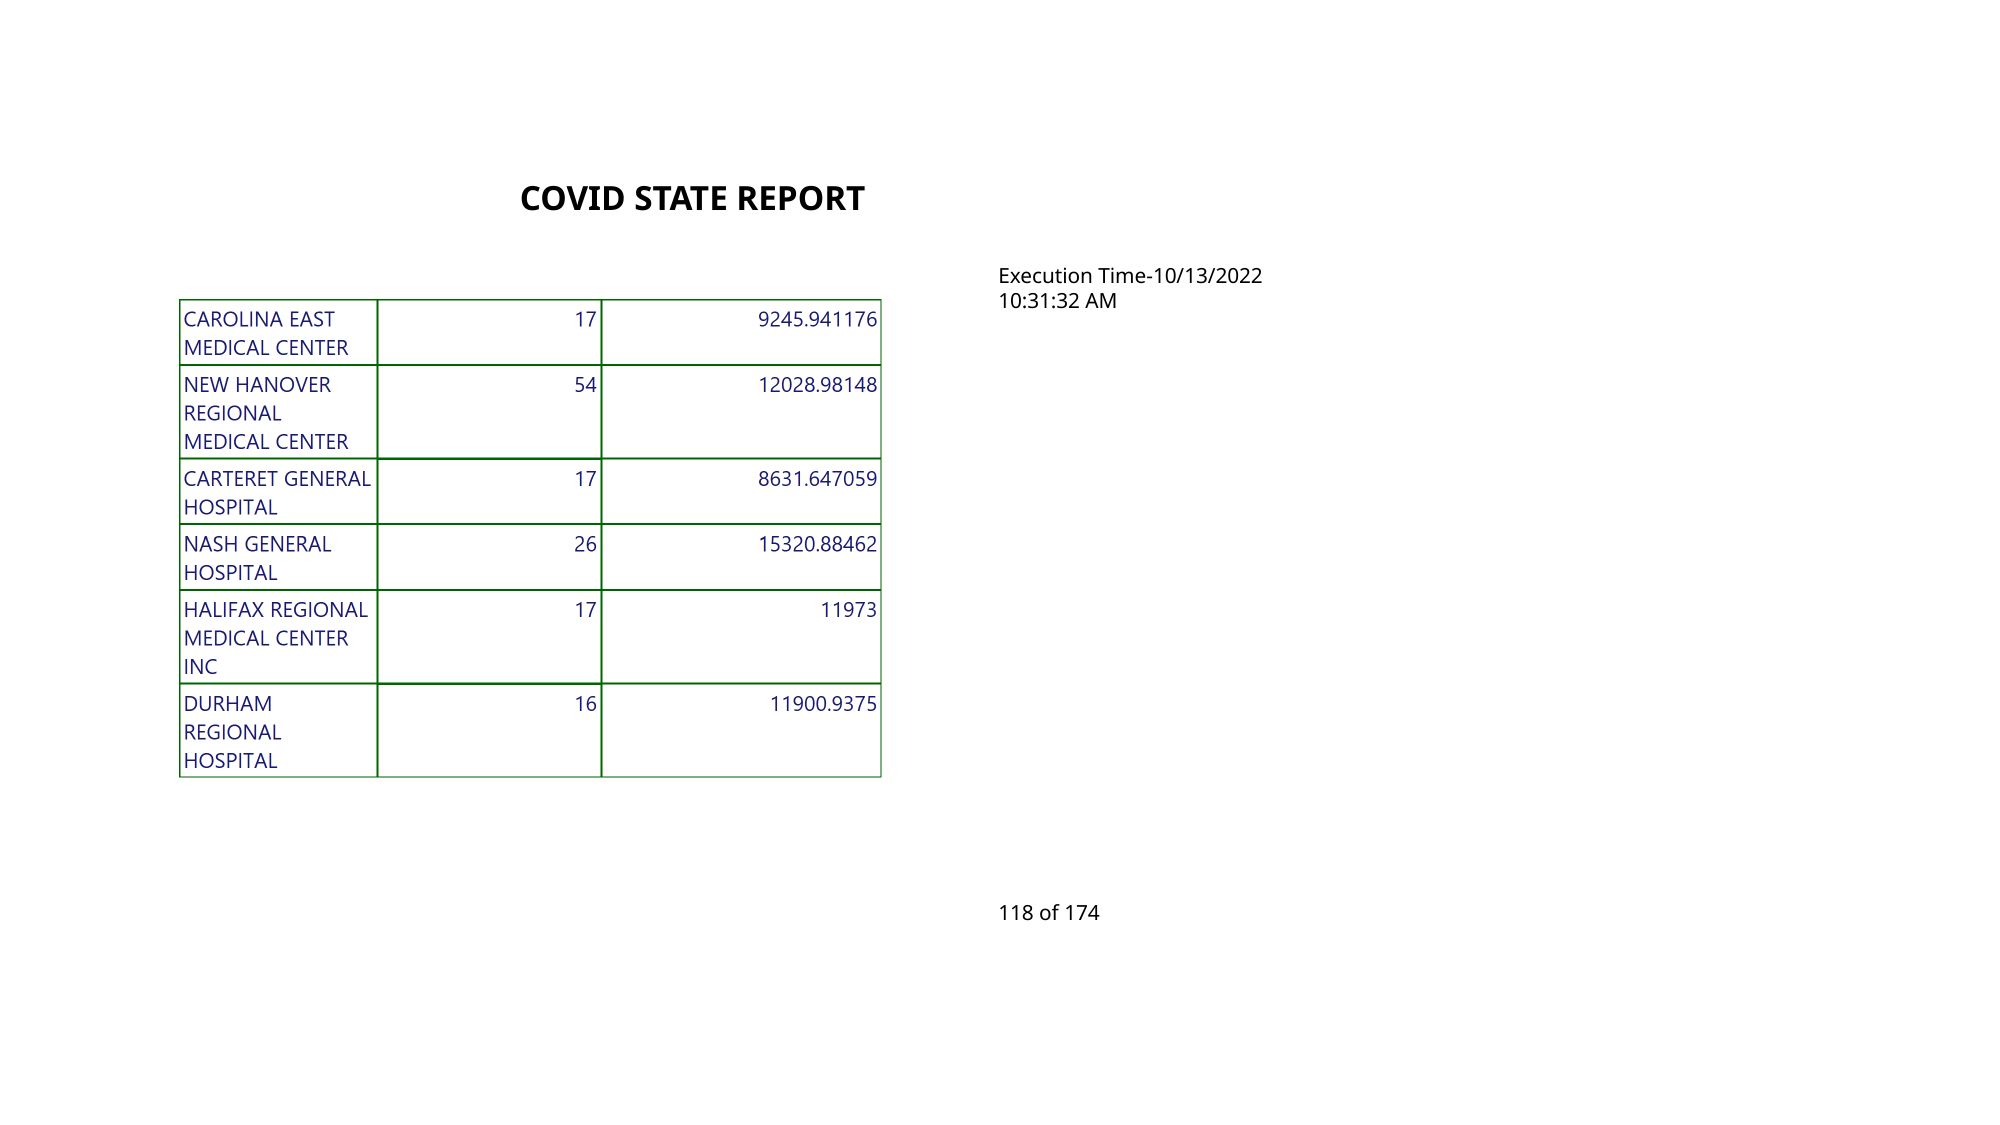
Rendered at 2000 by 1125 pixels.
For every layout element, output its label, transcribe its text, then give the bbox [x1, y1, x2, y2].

picture [179, 299, 882, 778]
text_box COVID STATE REPORT [377, 173, 1009, 241]
text_box Execution Time-10/13/2022 10:31:32 AM [994, 258, 1349, 300]
text_box 118 of 174 [994, 895, 1420, 975]
